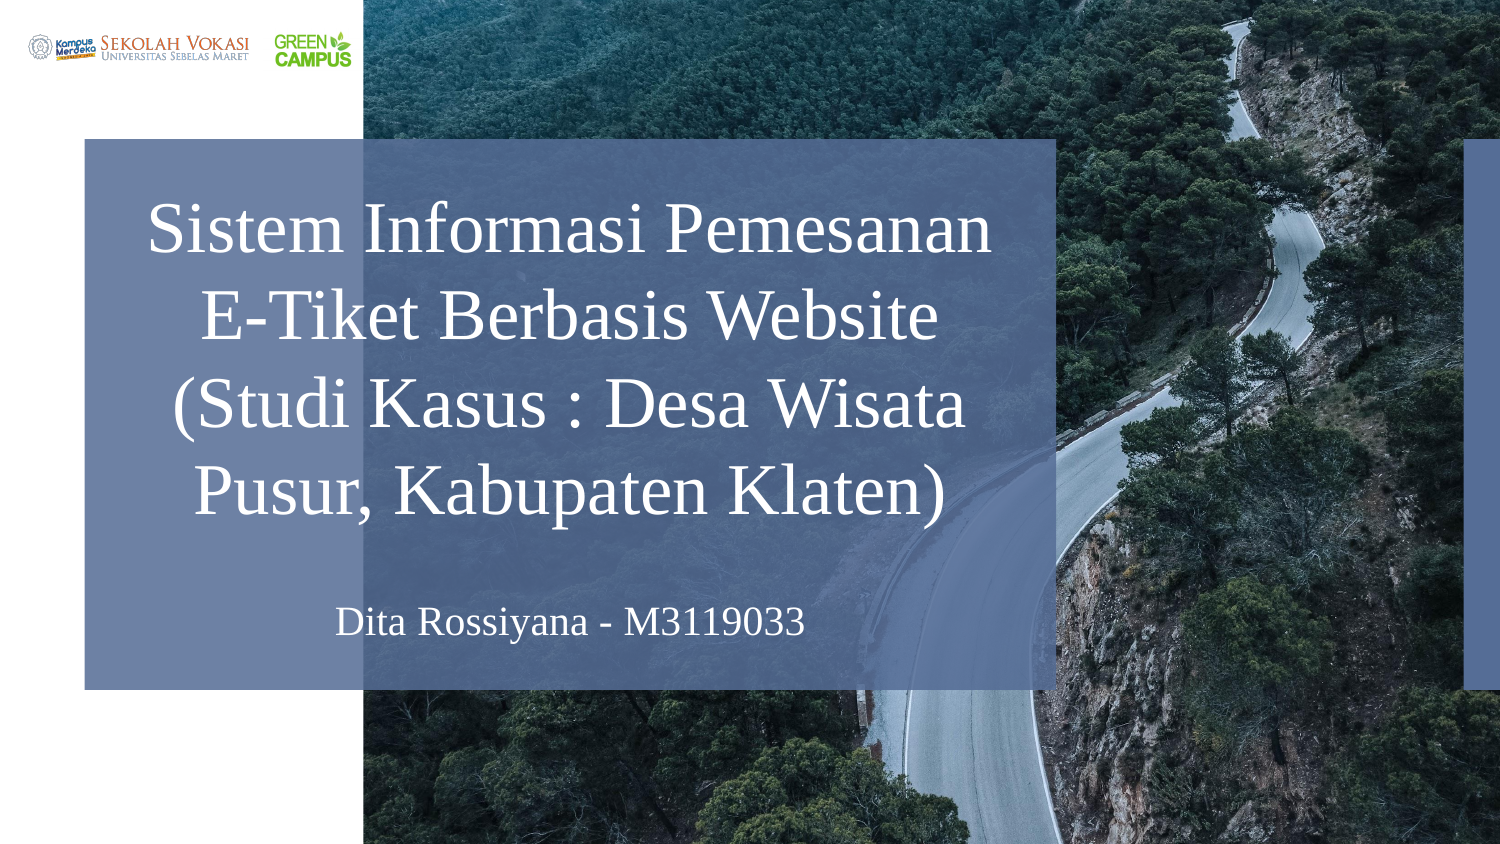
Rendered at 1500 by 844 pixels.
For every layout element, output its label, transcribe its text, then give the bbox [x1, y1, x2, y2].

text_box [84, 139, 357, 690]
picture [263, 28, 361, 71]
title Sistem Informasi Pemesanan E-Tiket Berbasis Website (Studi Kasus : Desa Wisata Pusur, Kabupaten Klaten) [95, 172, 357, 545]
picture [23, 28, 256, 66]
picture [362, 0, 1500, 844]
text_box Dita Rossiyana - M3119033 [192, 586, 357, 660]
